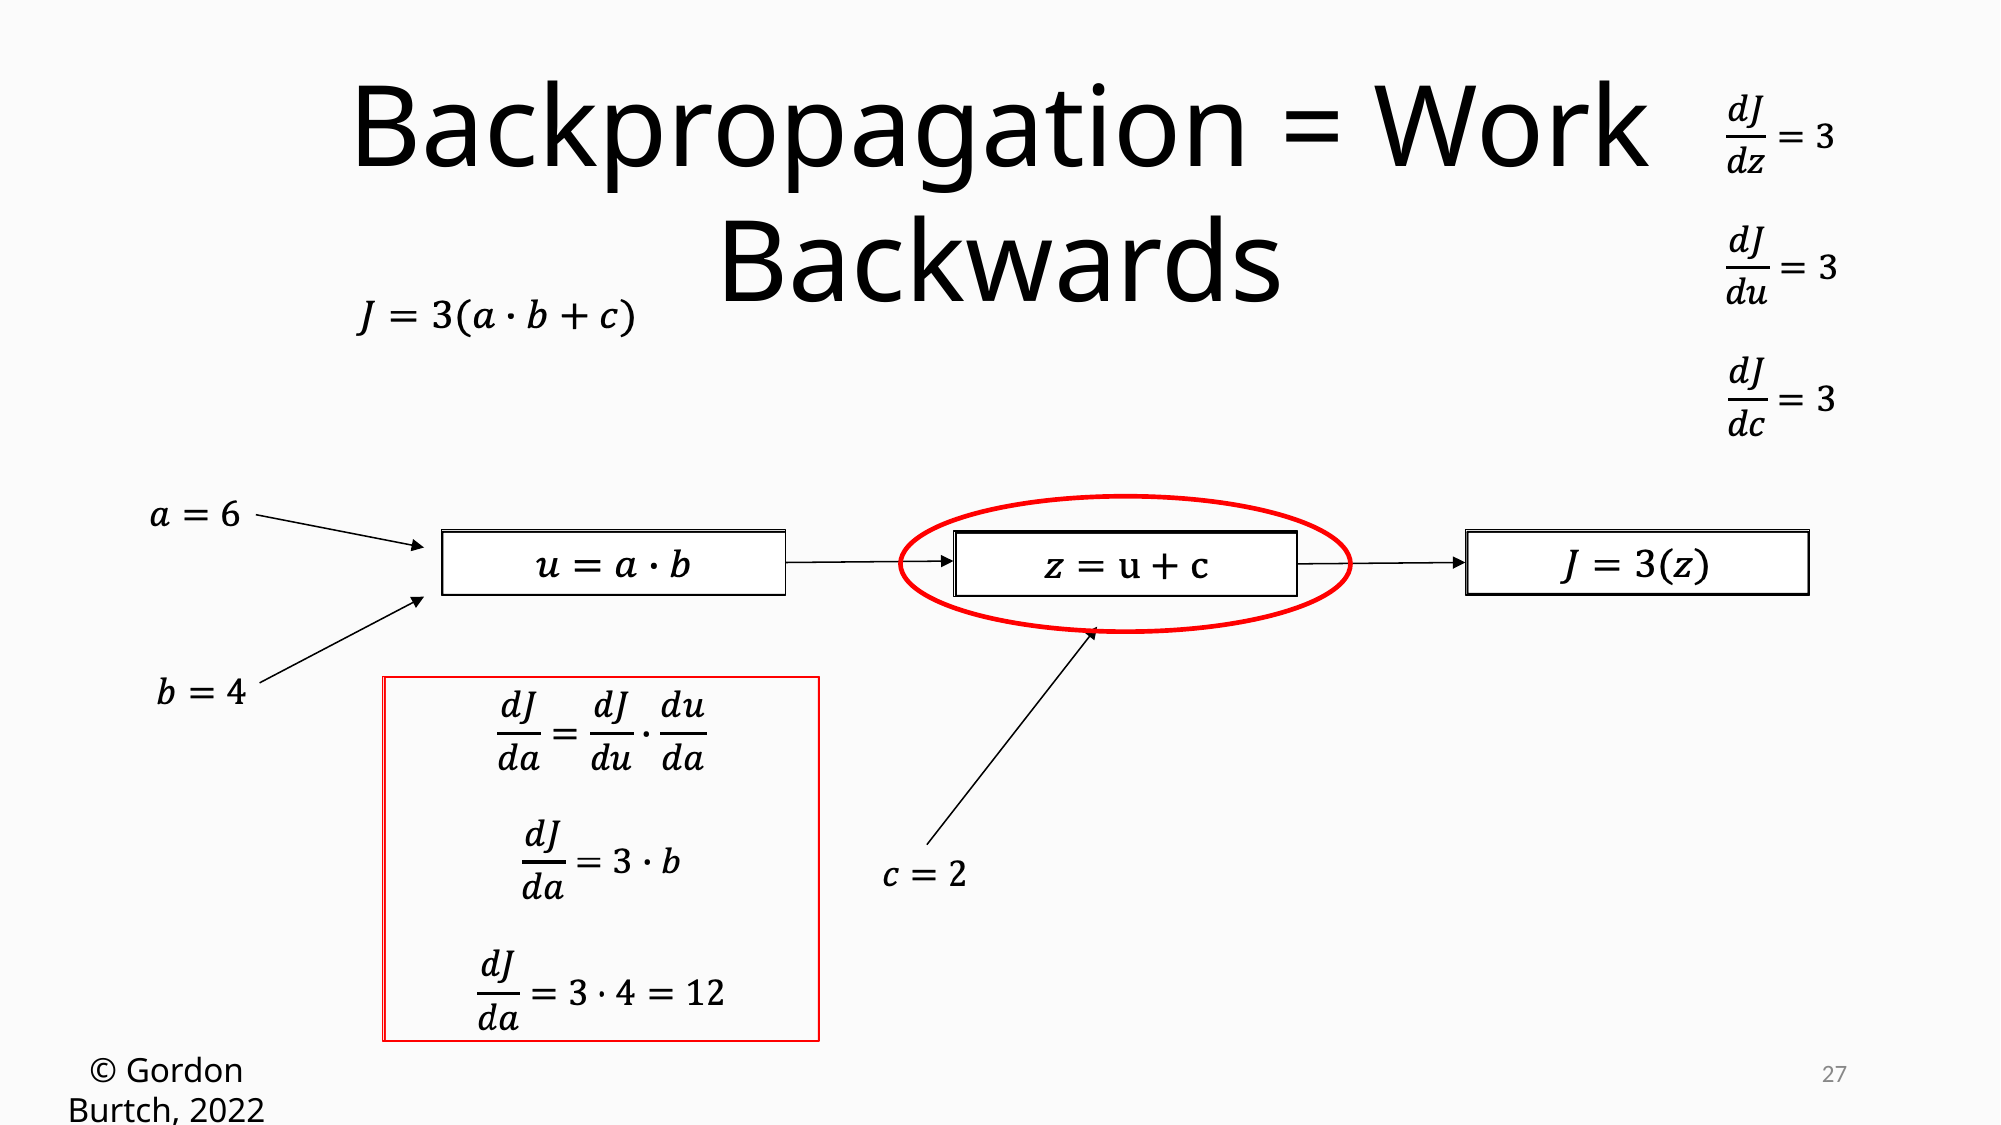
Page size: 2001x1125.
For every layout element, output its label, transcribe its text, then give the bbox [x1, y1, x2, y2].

text_box [858, 842, 1000, 904]
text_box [255, 514, 425, 548]
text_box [926, 626, 1098, 845]
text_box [259, 596, 425, 684]
text_box [901, 496, 1351, 632]
text_box Backpropagation = Work Backwards [207, 46, 1792, 331]
text_box [130, 482, 268, 543]
text_box [441, 529, 786, 596]
text_box [382, 676, 819, 1042]
slide_number ‹#› [1412, 1042, 1863, 1103]
text_box [326, 280, 671, 347]
text_box [136, 660, 275, 722]
text_box [1465, 529, 1810, 596]
text_box [1624, 80, 1940, 182]
text_box [1650, 342, 1914, 445]
text_box [1650, 211, 1914, 314]
